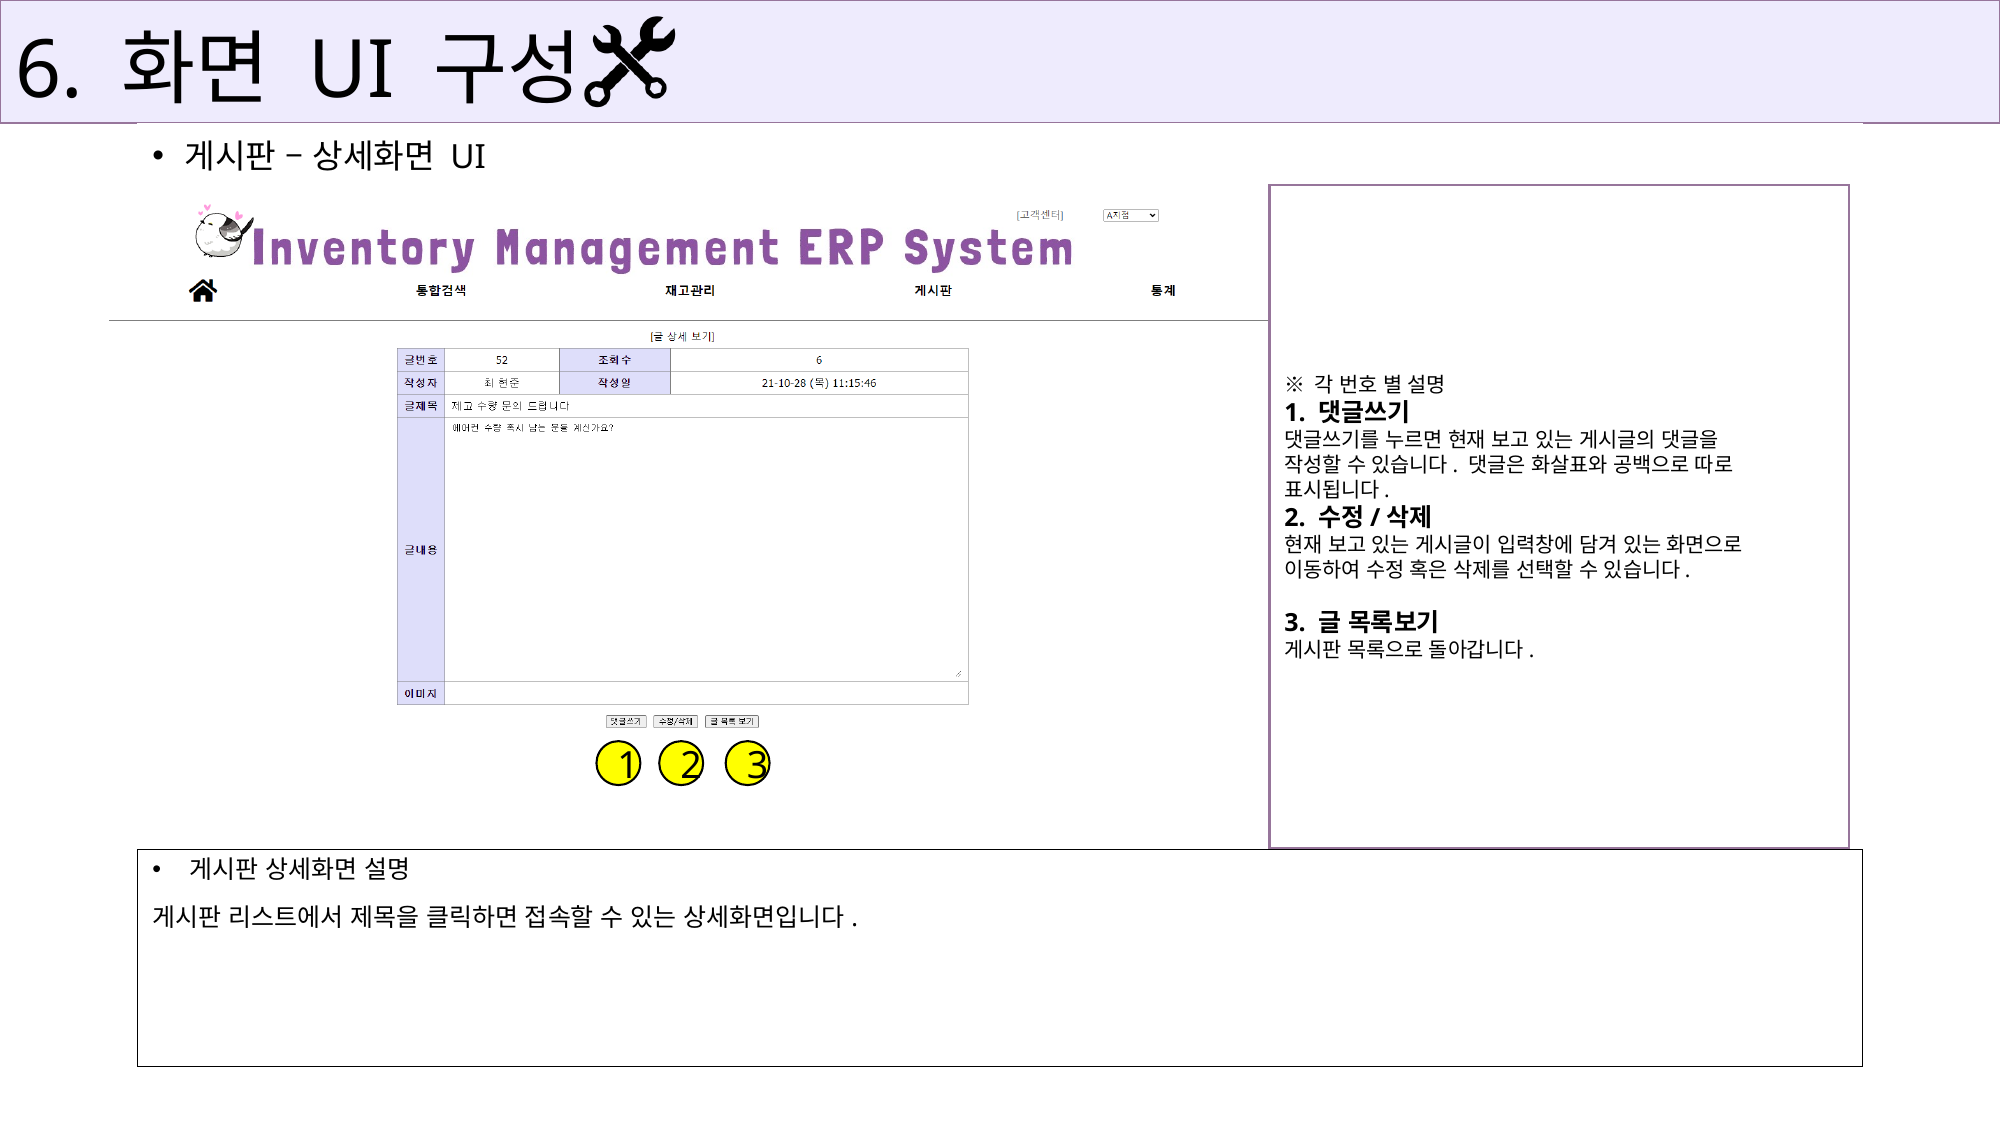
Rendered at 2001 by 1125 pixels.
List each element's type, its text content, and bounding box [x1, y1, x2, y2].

picture [574, 7, 684, 116]
text_box 2 [658, 740, 705, 787]
text_box 게시판 상세화면 설명 게시판 리스트에서 제목을 클릭하면 접속할 수 있는 상세화면입니다. [137, 849, 1863, 1067]
picture [108, 199, 1269, 736]
text_box ※ 각 번호 별 설명 1. 댓글쓰기 댓글쓰기를 누르면 현재 보고 있는 게시글의 댓글을 작성할 수 있습니다. 댓글은 화살표와 공백으로 따로 표시됩니다. 2. 수정/삭제 현재 보고 있는 게시글이 입력창에 담겨 있는 화면으로 이동하여 수정 혹은 삭제를 선택할 수 있습니다. 3. 글 목록보기 게시판 목록으로 돌아갑니다. [1268, 184, 1850, 849]
text_box [0, 0, 2000, 124]
title 6. 화면 UI 구성 [0, 19, 1725, 123]
text_box 1 [595, 740, 642, 787]
text_box 3 [724, 740, 771, 787]
list 게시판 – 상세화면 UI [137, 123, 1863, 184]
